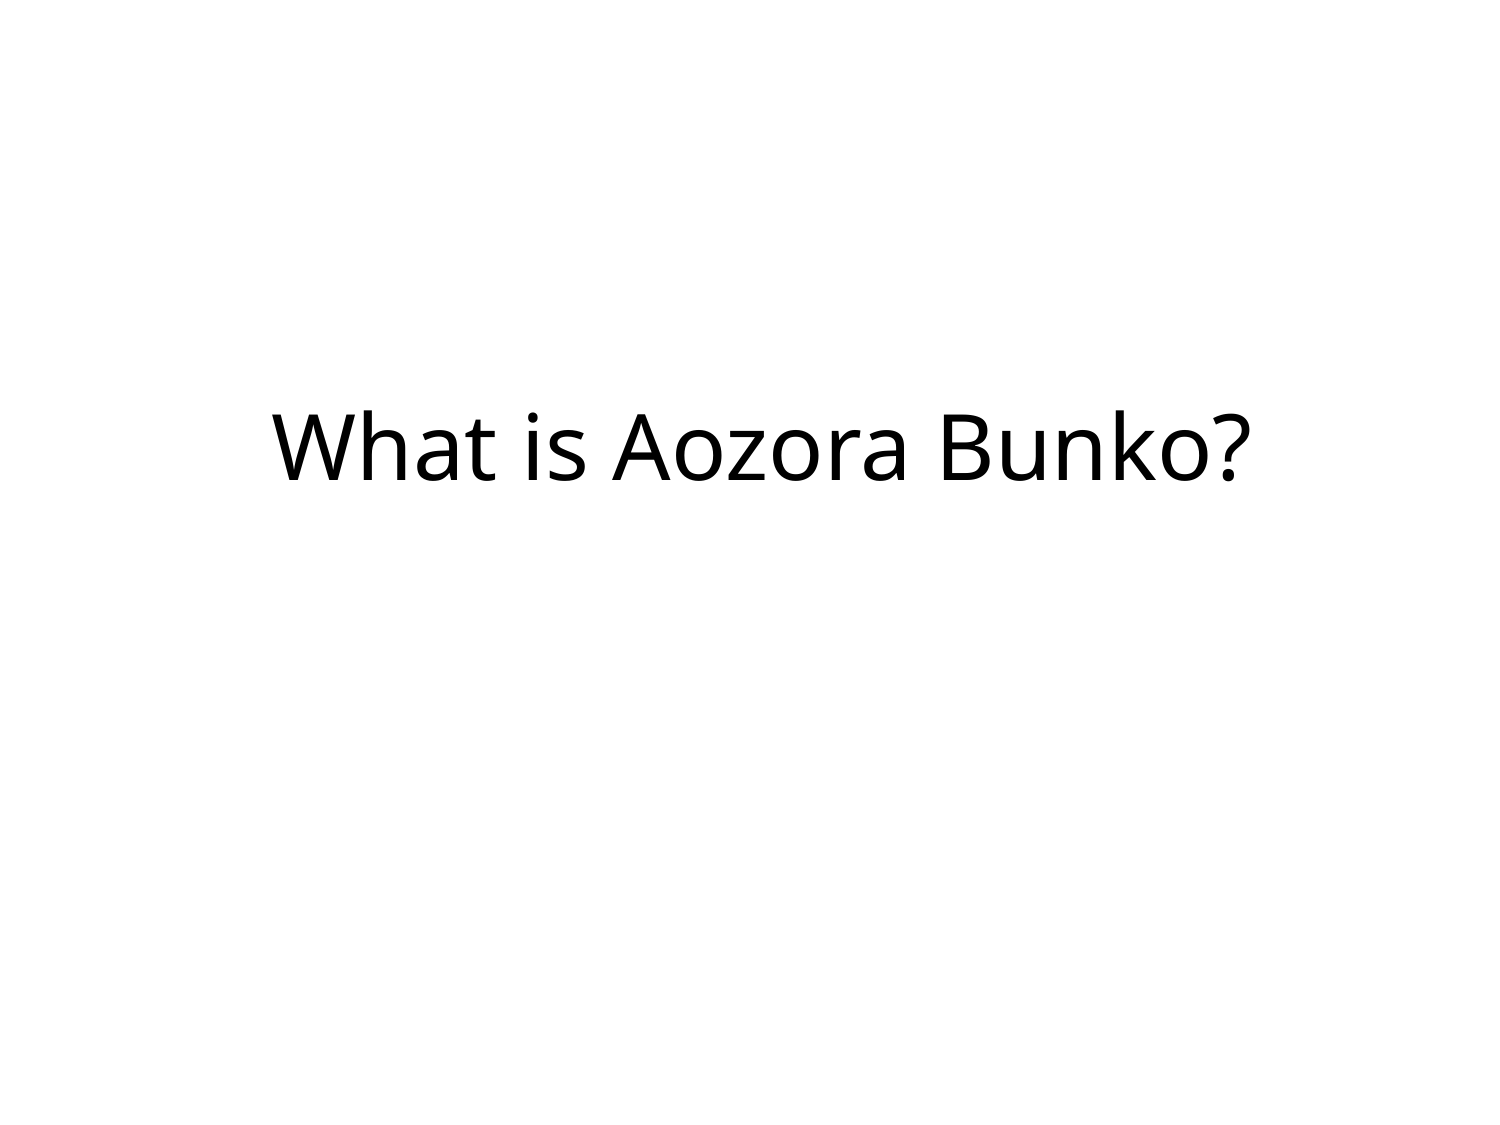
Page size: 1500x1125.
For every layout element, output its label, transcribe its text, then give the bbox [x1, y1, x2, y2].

title What is Aozora Bunko? [87, 350, 1438, 538]
